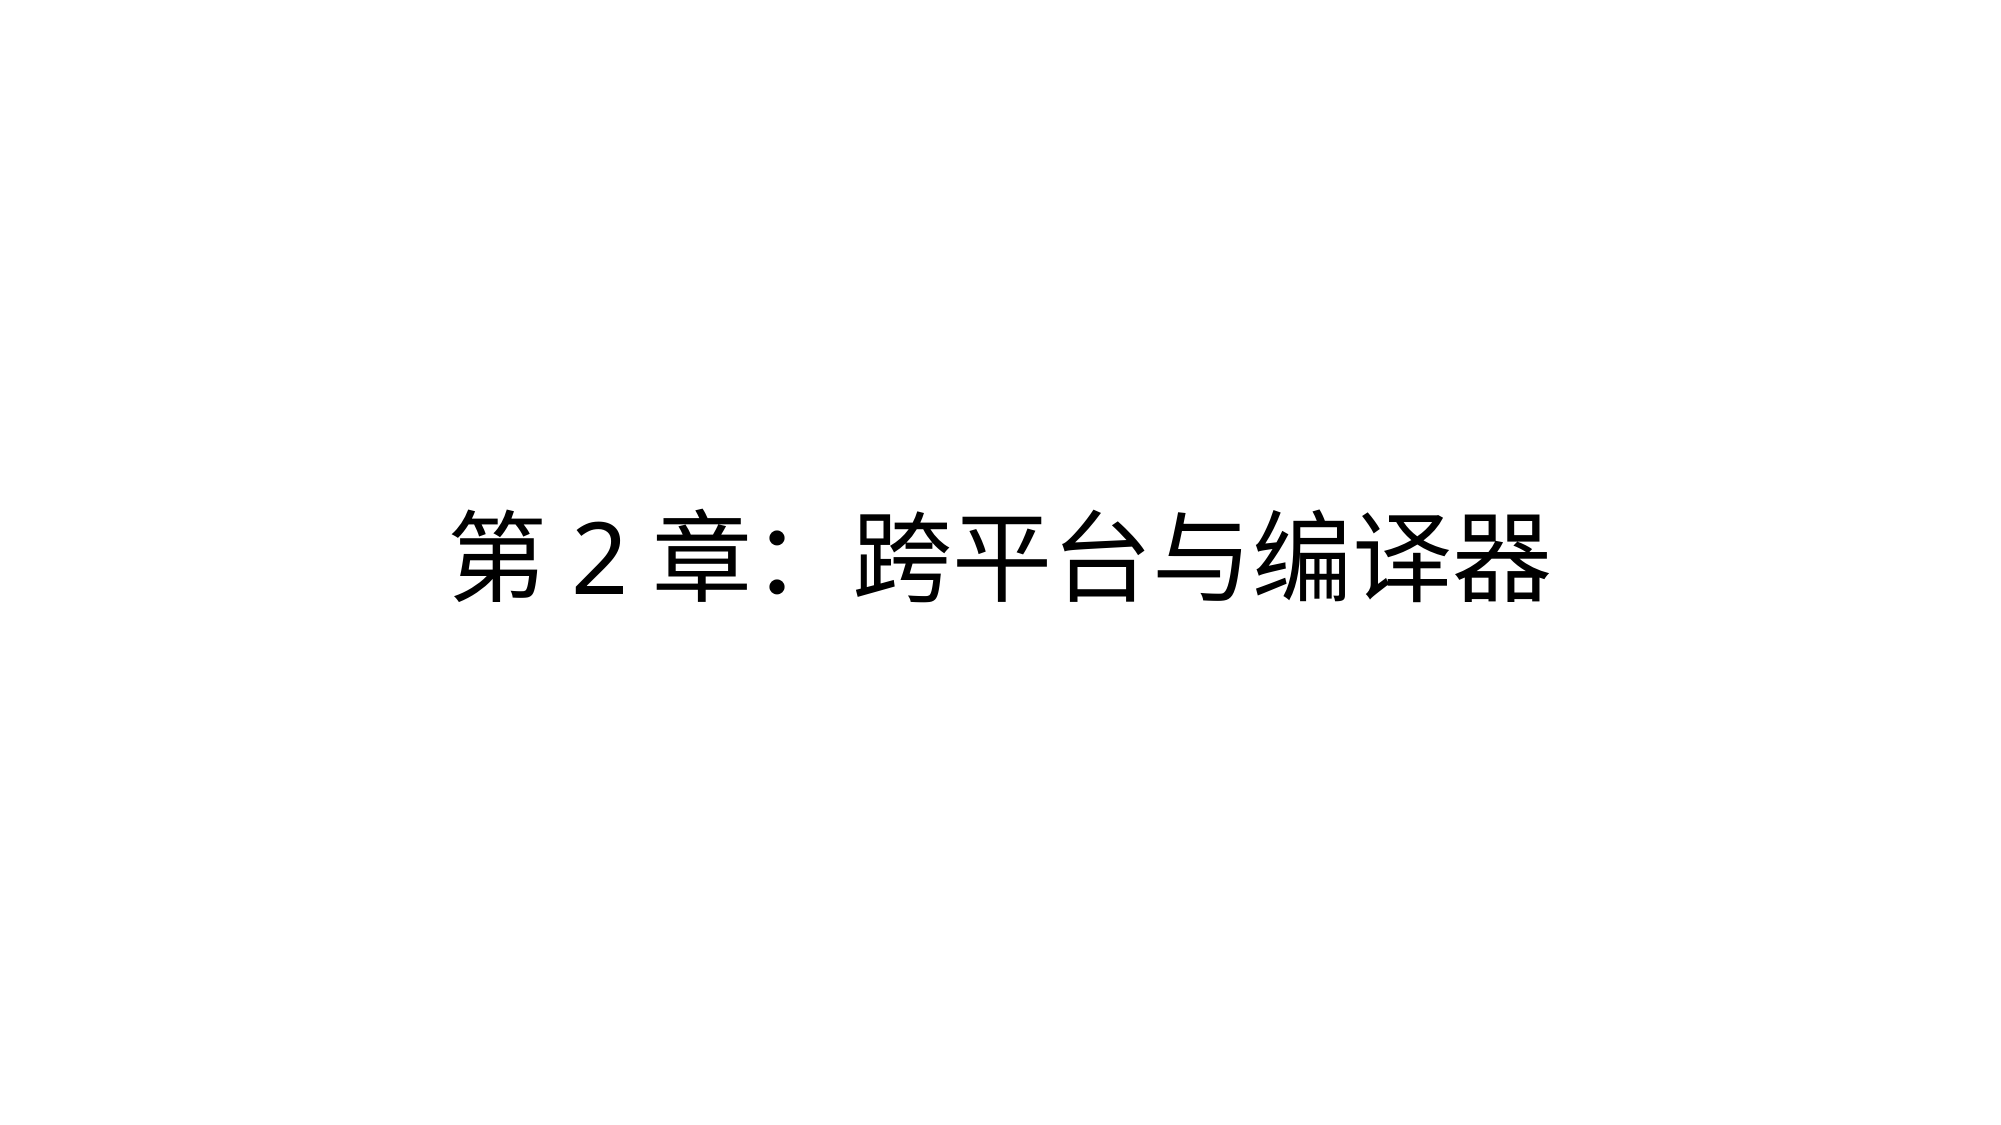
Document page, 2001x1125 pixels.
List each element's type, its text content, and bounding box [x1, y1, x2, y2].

title 第2章：跨平台与编译器 [137, 453, 1863, 672]
